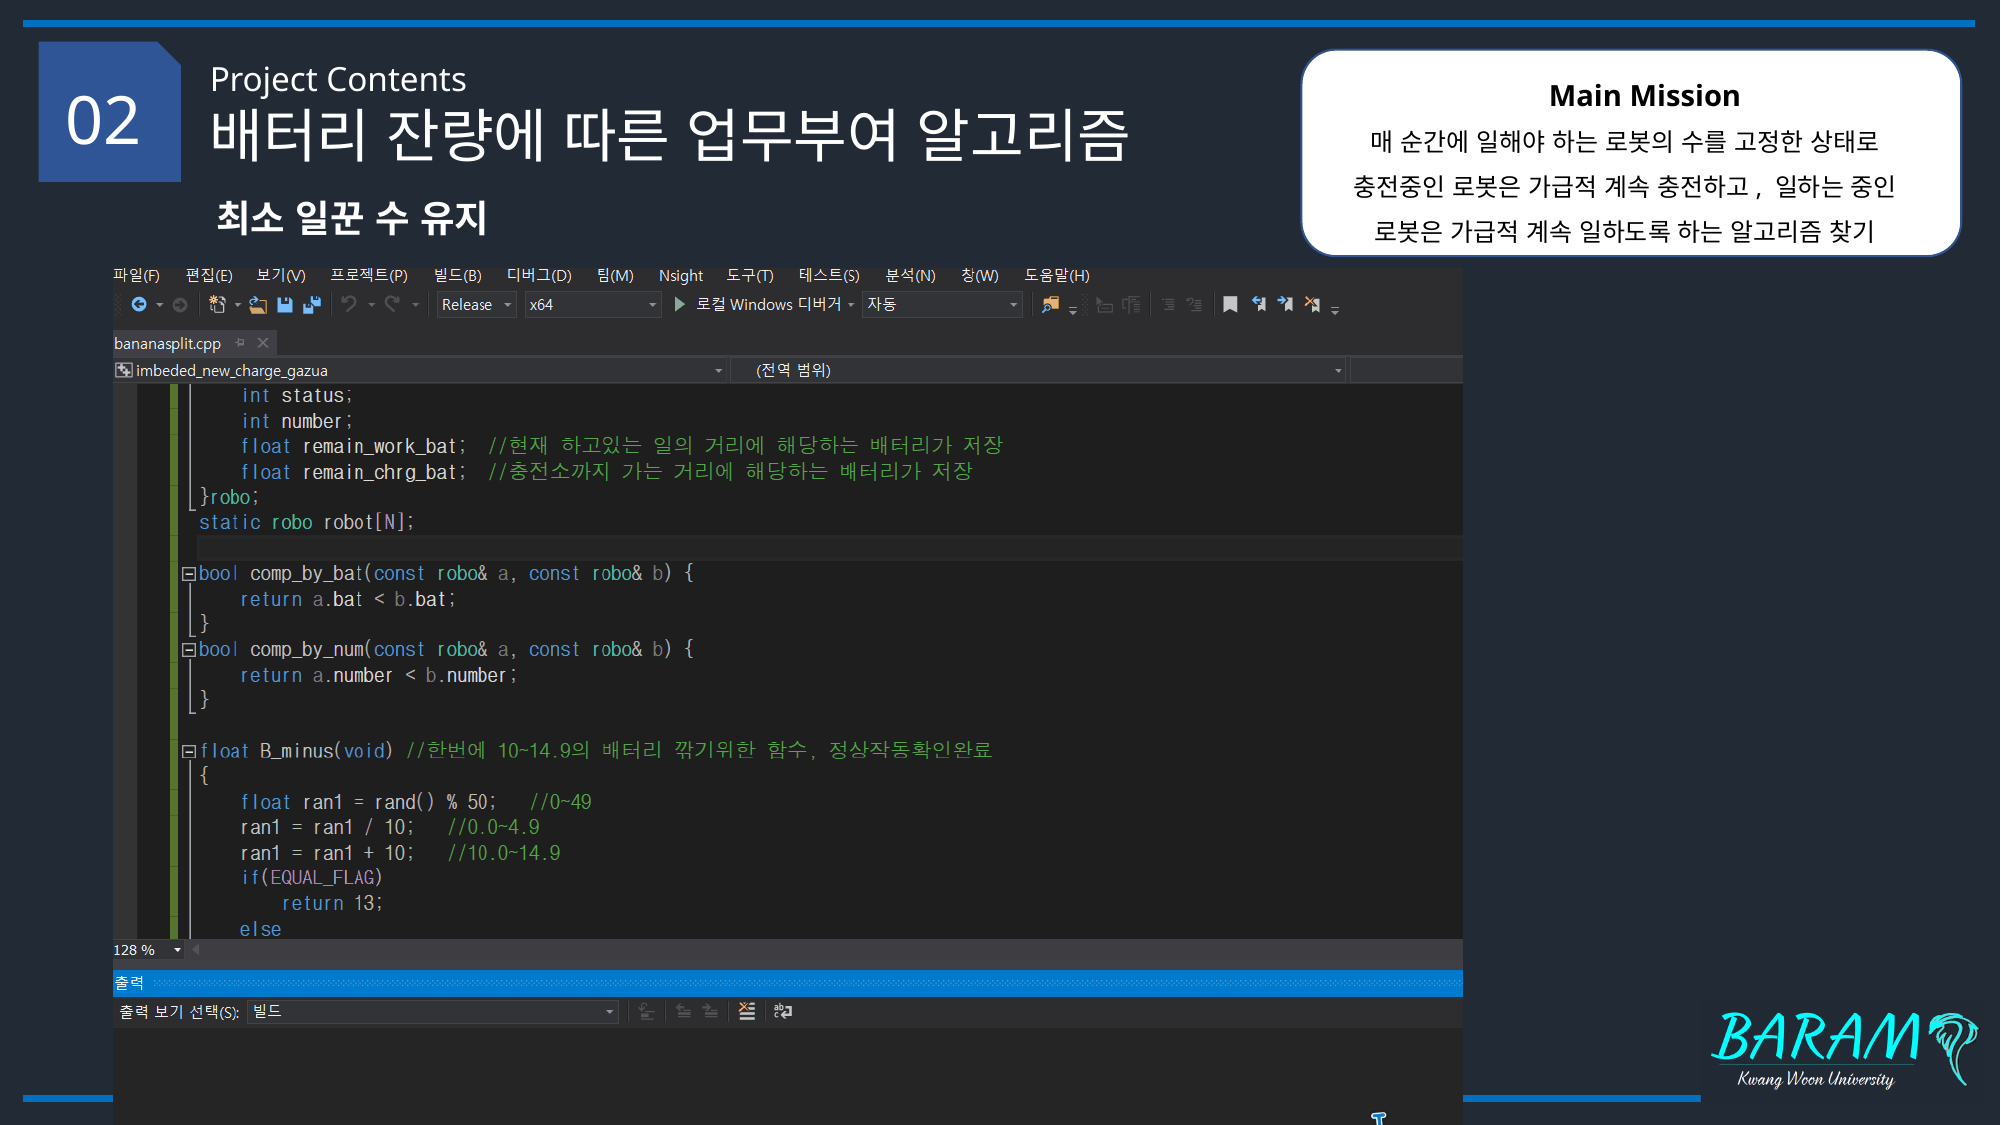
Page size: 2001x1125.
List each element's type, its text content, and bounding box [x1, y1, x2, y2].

text_box Project Contents [195, 51, 1295, 91]
picture [1700, 999, 1986, 1102]
text_box 02 [37, 40, 182, 183]
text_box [1295, 49, 1975, 257]
text_box 배터리 잔량에 따른 업무부여 알고리즘 [195, 91, 1295, 177]
text_box 최소 일꾼 수 유지 [201, 187, 1295, 248]
picture [113, 268, 1463, 1125]
